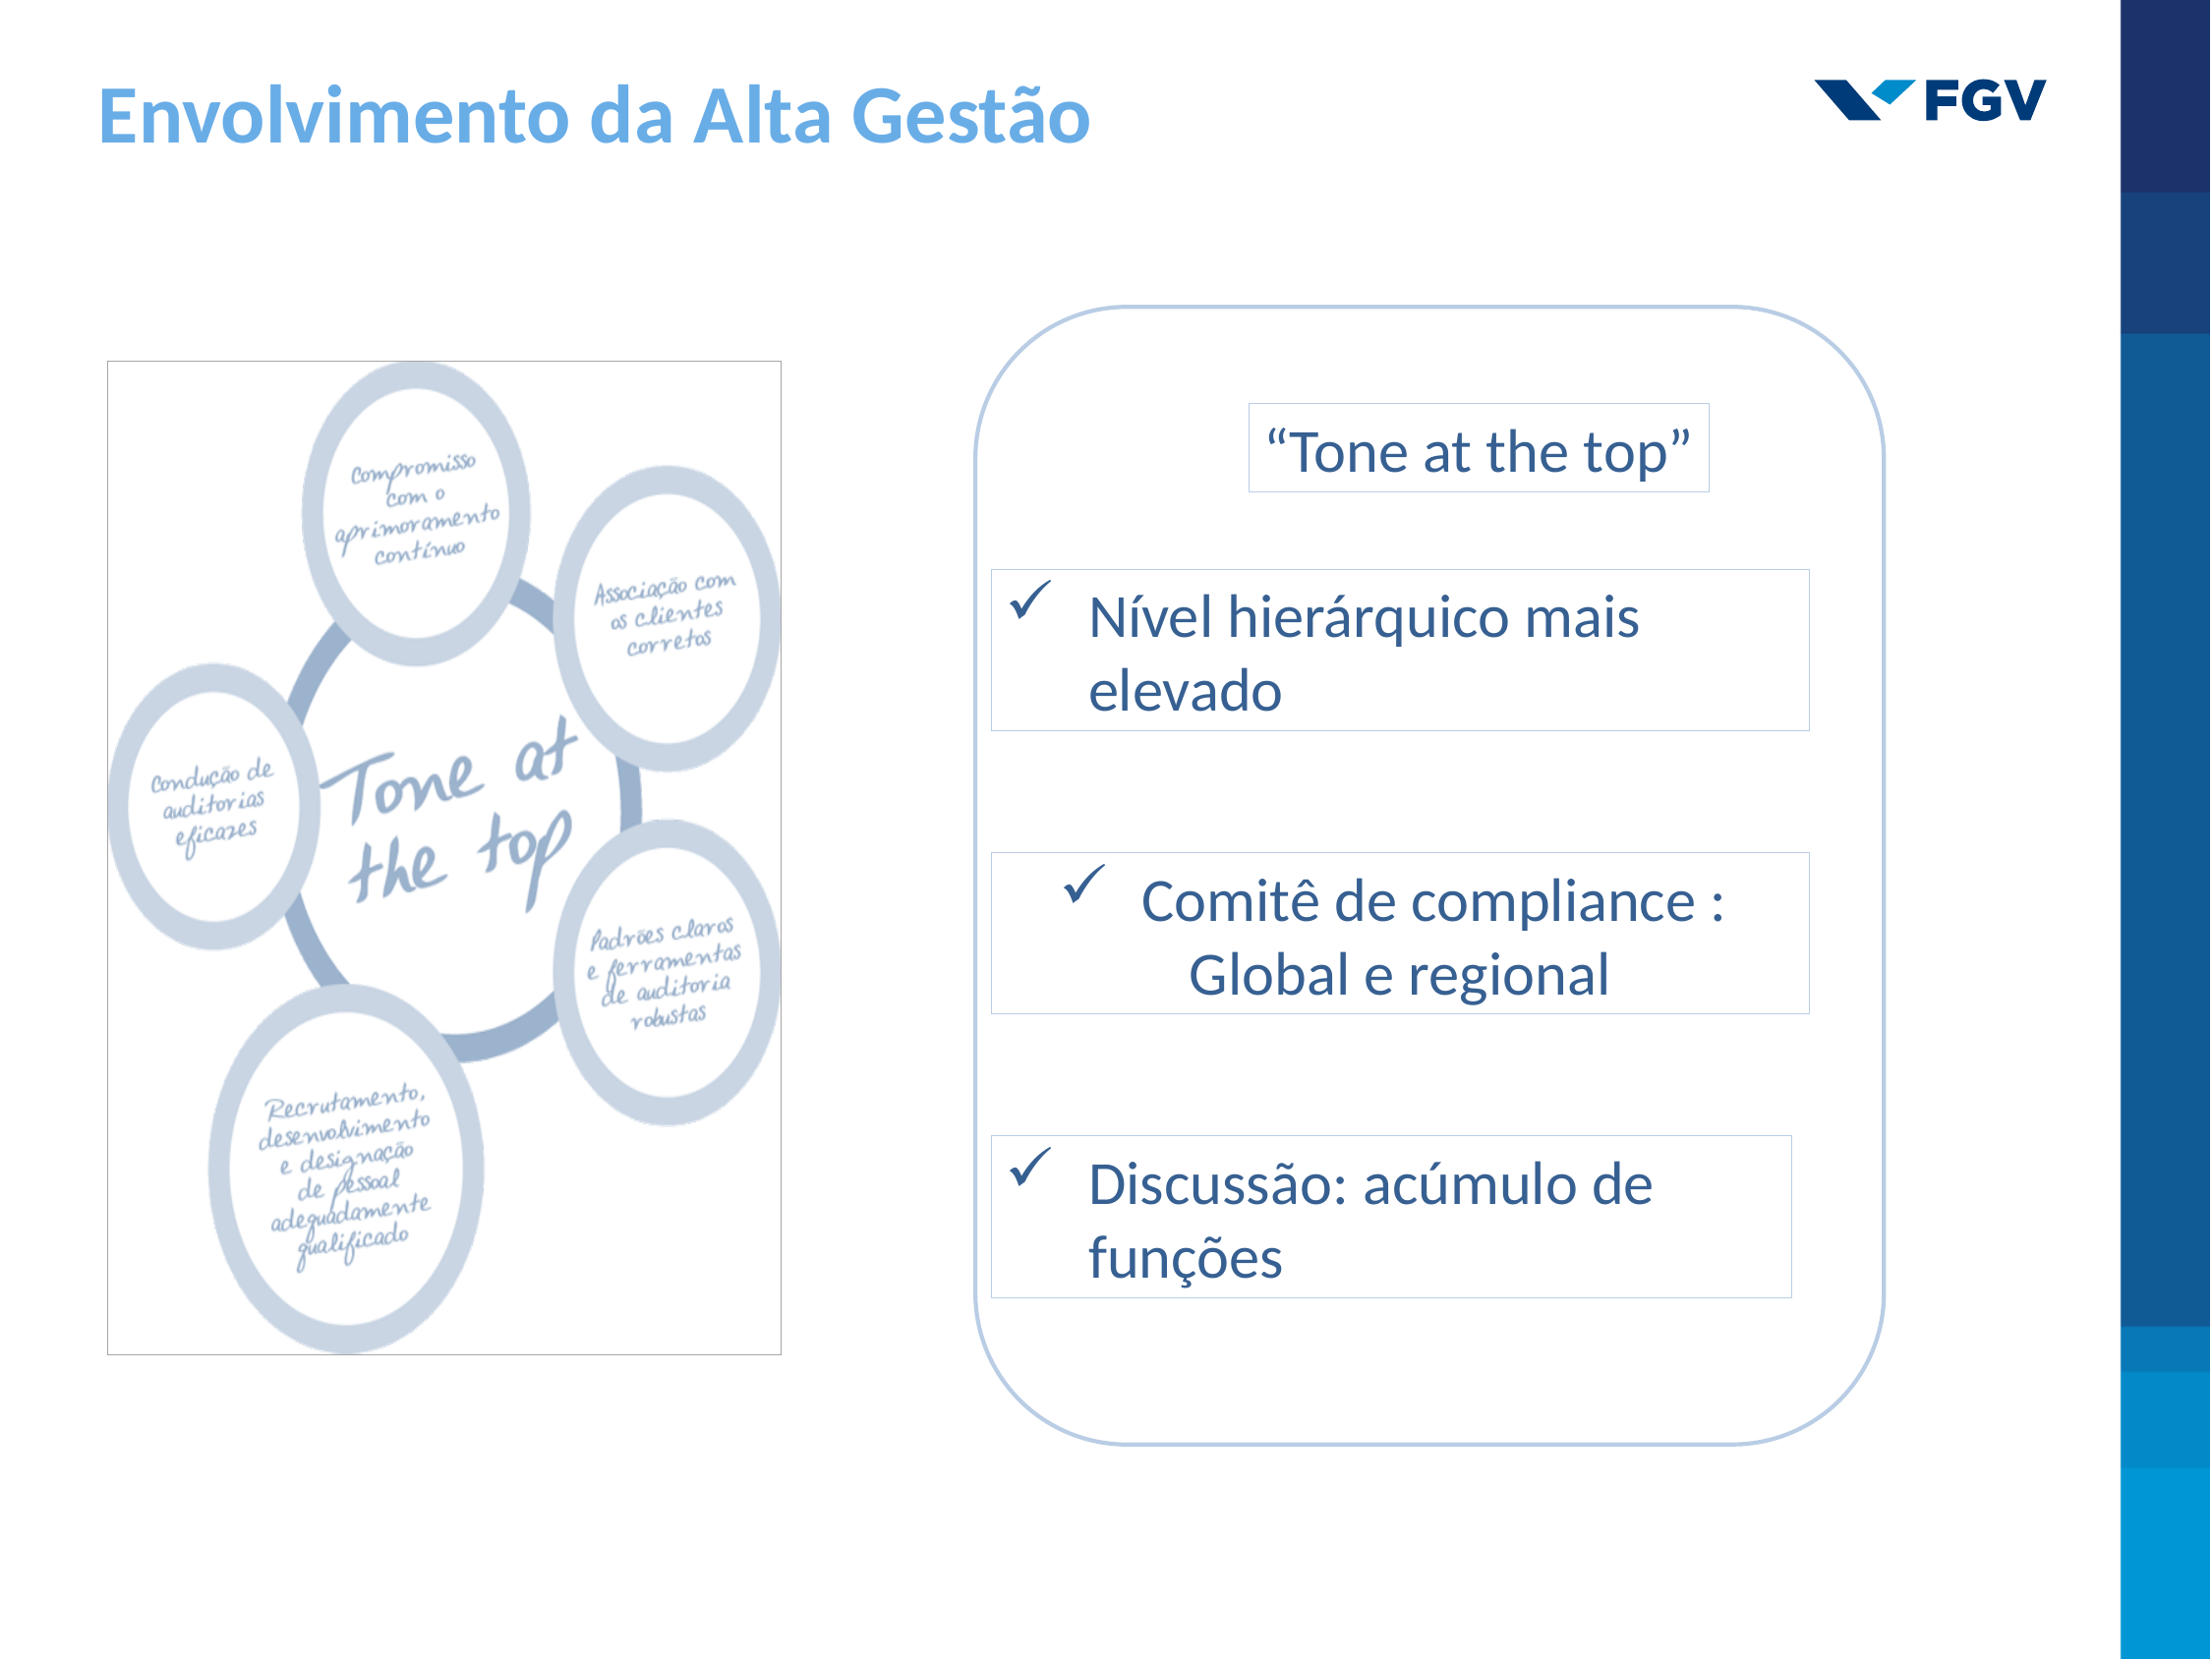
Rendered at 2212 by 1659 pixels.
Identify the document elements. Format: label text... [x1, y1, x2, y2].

text_box Envolvimento da Alta Gestão [84, 52, 1594, 167]
picture [2, 0, 2210, 1659]
text_box [973, 305, 1887, 1447]
